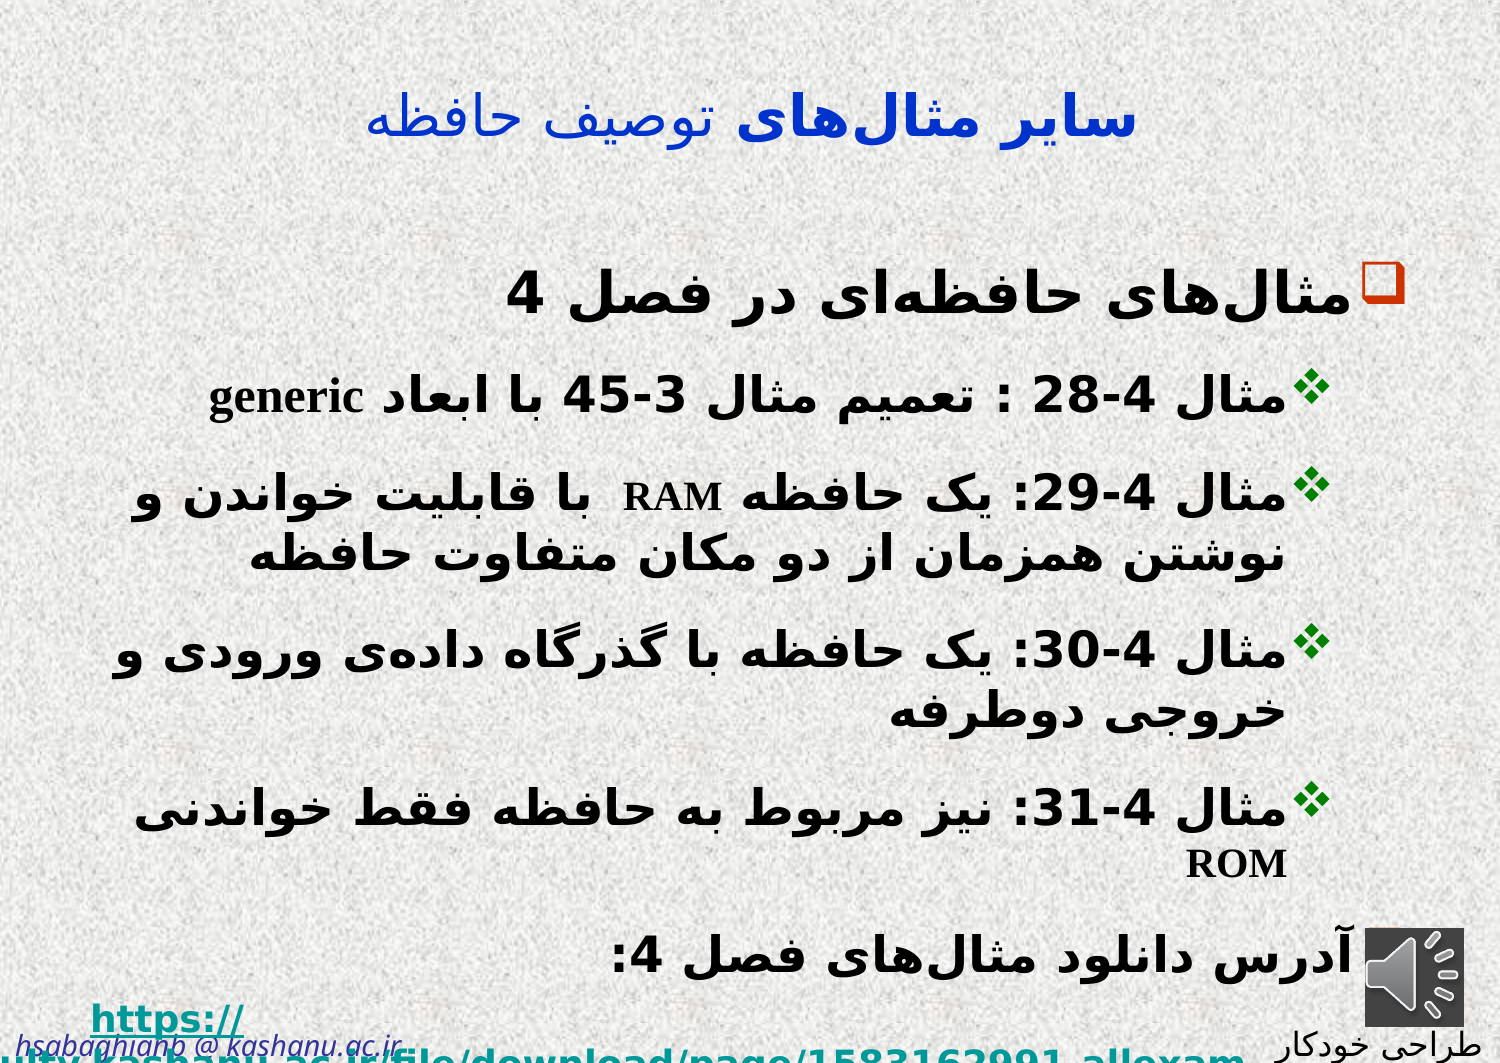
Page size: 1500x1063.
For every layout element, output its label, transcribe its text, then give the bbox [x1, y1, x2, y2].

title سایر مثال‌های توصیف حافظه‌ [76, 23, 1427, 201]
picture [98, 1042, 106, 1054]
picture [1466, 1047, 1477, 1053]
picture [0, 0, 1500, 1063]
list مثال‌های حافظه‌ای در فصل 4 مثال 4-28 : تعمیم مثال 3-45 با ابعاد generic مثال 4-29: یک حافظه RAM با قابلیت خواندن و نوشتن همزمان از دو مکان متفاوت حافظه مثال 4-30: یک حافظه با گذرگاه داده‌ی ورودی و خروجی دوطرفه مثال 4-31: نیز مربوط به حافظه فقط خواندنی ROM آدرس دانلود مثال‌های فصل 4: https://faculty.kashanu.ac.ir/file/download/page/1583162991-allexamples.zip [75, 247, 1425, 950]
